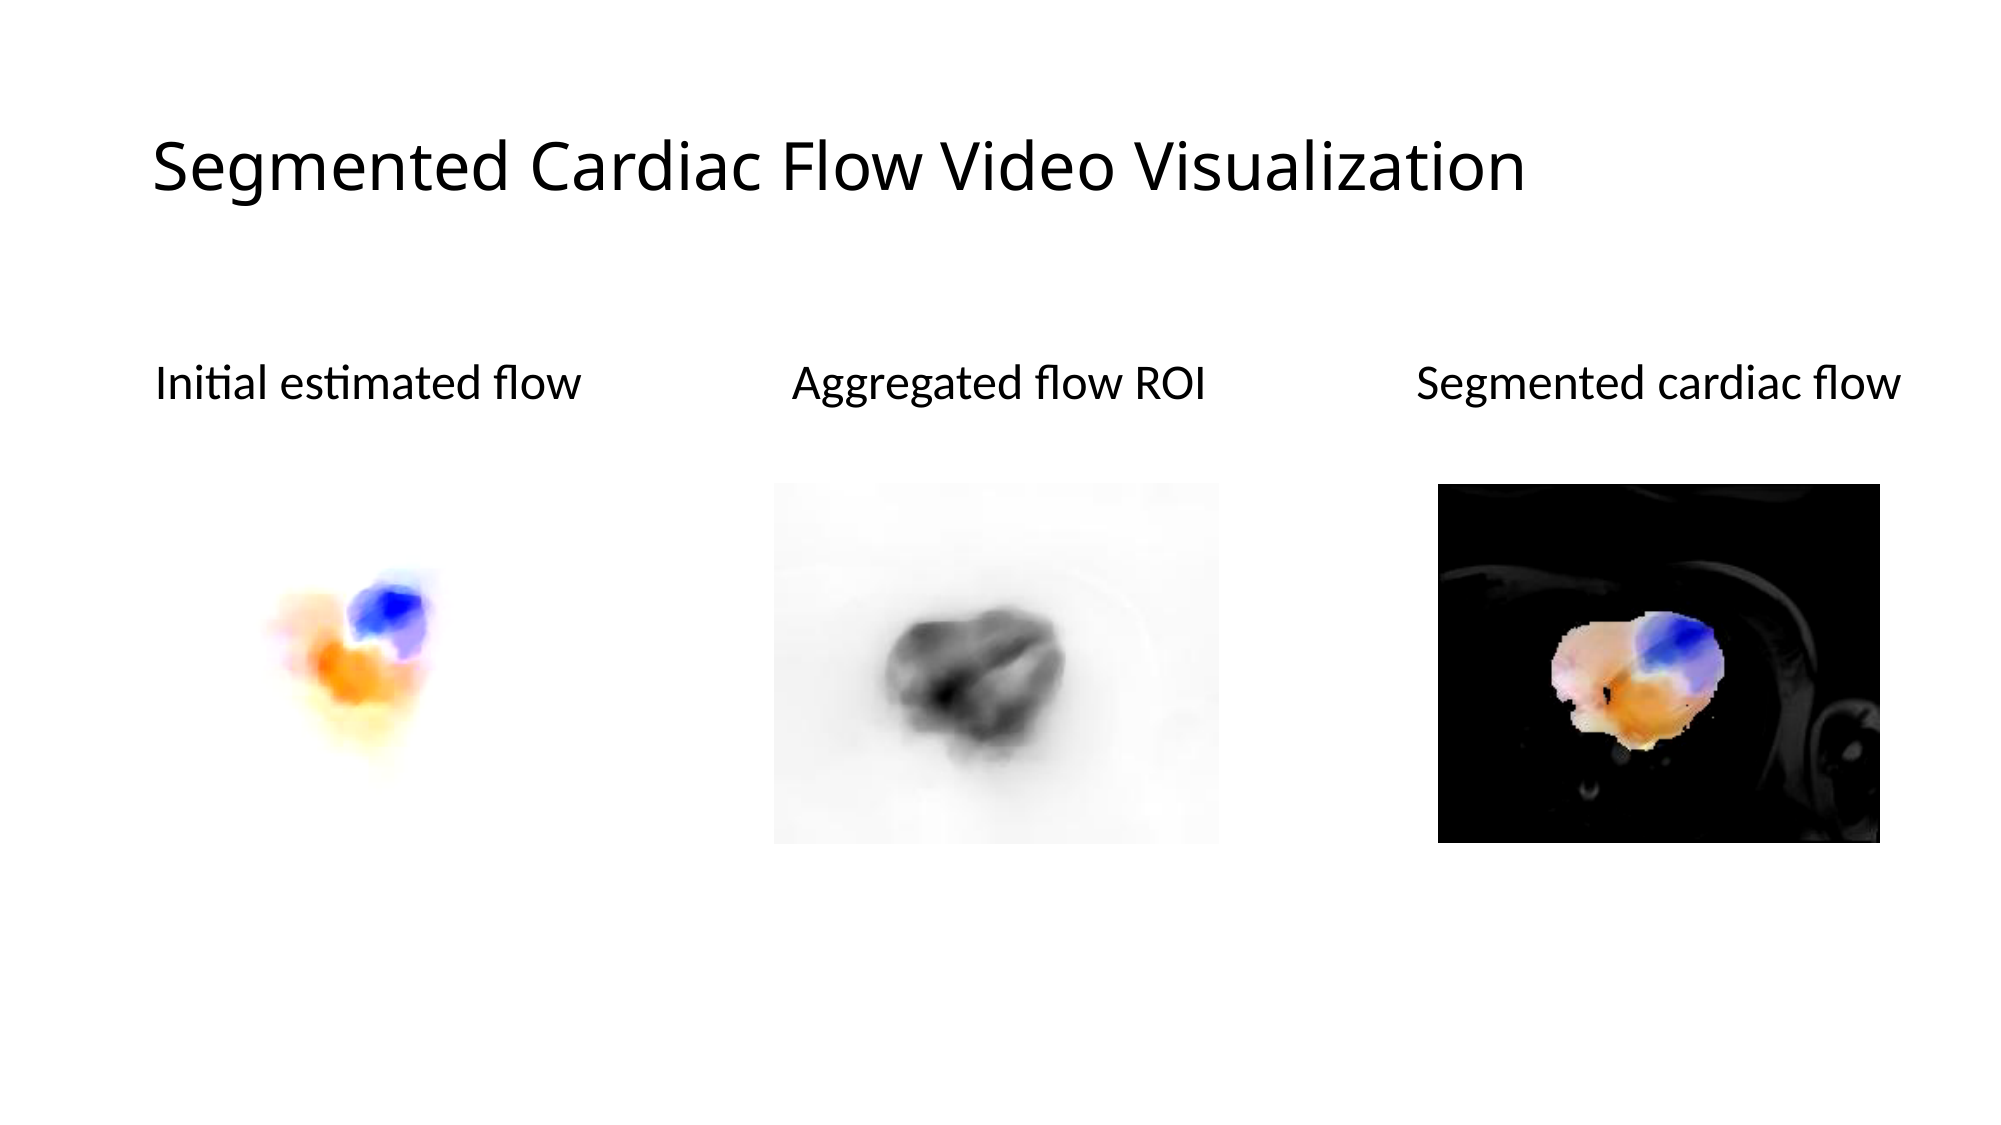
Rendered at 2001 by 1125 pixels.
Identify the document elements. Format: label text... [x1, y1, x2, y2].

text_box Segmented cardiac flow [1401, 341, 1917, 417]
title Segmented Cardiac Flow Video Visualization [137, 59, 1863, 278]
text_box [1437, 483, 1881, 844]
text_box Initial estimated flow [140, 341, 598, 417]
picture [774, 483, 1219, 844]
text_box Aggregated flow ROI [777, 341, 1222, 417]
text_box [164, 466, 573, 799]
